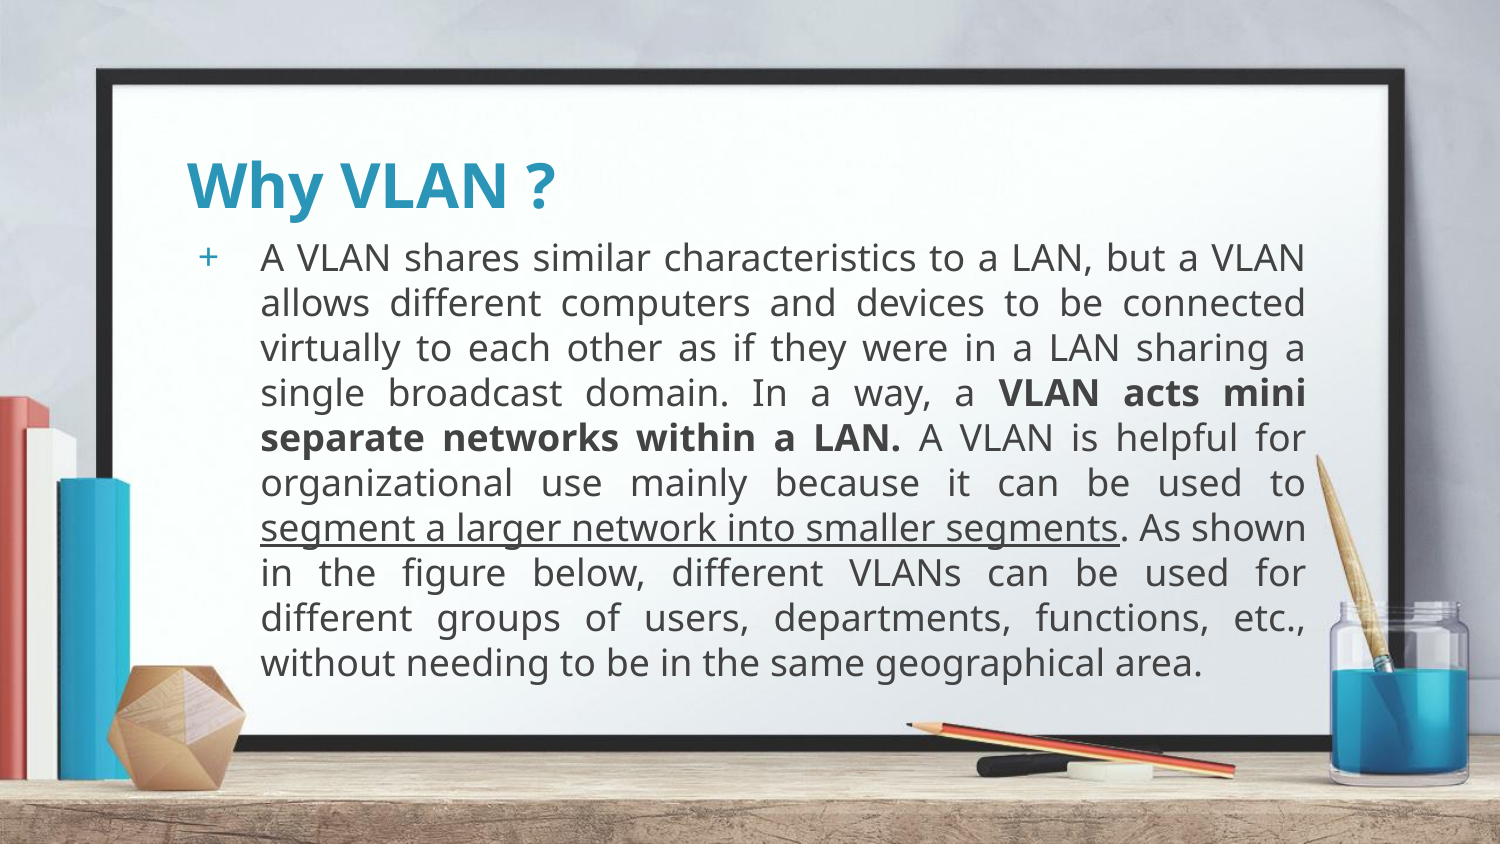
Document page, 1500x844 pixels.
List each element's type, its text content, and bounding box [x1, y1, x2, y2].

list A VLAN shares similar characteristics to a LAN, but a VLAN allows different computers and devices to be connected virtually to each other as if they were in a LAN sharing a single broadcast domain. In a way, a VLAN acts mini separate networks within a LAN. A VLAN is helpful for organizational use mainly because it can be used to segment a larger network into smaller segments. As shown in the figure below, different VLANs can be used for different groups of users, departments, functions, etc., without needing to be in the same geographical area. [170, 218, 1323, 663]
picture [0, 0, 1500, 844]
title Why VLAN ? [172, 130, 1324, 254]
